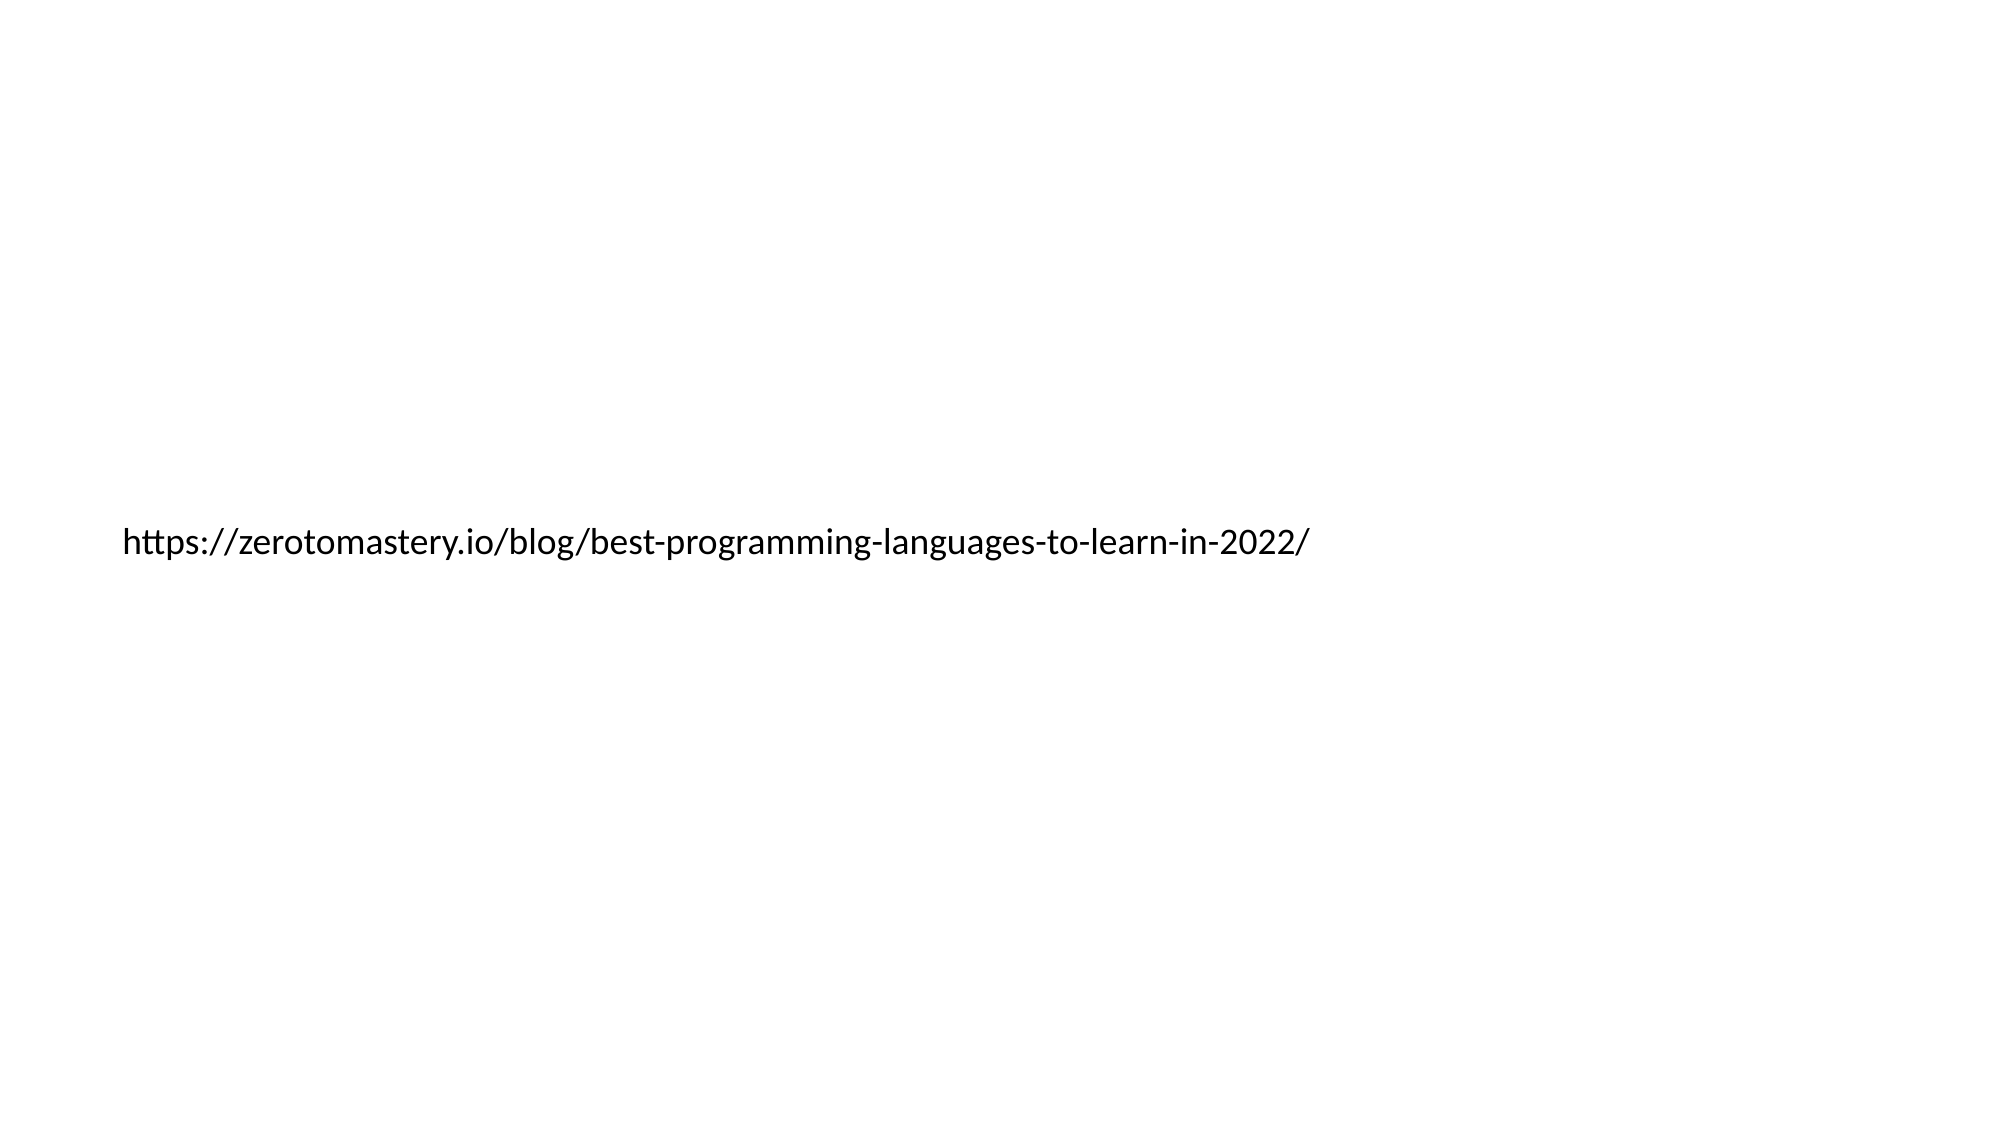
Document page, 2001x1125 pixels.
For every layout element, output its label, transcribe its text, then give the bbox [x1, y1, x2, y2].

text_box https://zerotomastery.io/blog/best-programming-languages-to-learn-in-2022/ [107, 509, 1500, 570]
